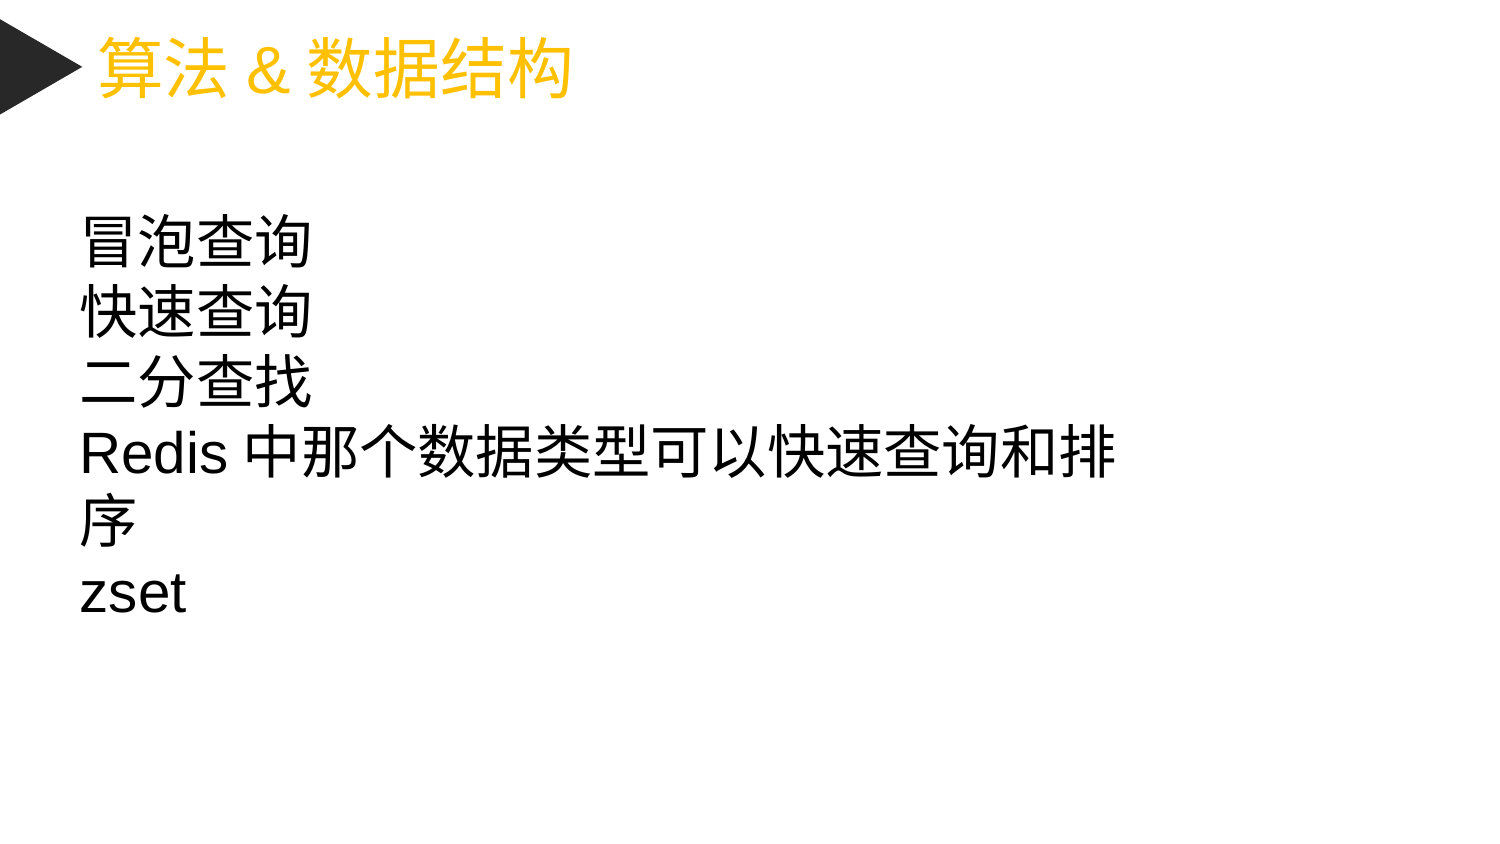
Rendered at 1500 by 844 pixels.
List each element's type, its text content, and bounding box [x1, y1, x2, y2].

text_box 算法&数据结构 [82, 19, 880, 114]
text_box [0, 19, 82, 115]
text_box 冒泡查询 快速查询 二分查找 Redis中那个数据类型可以快速查询和排序 zset [64, 197, 1158, 632]
